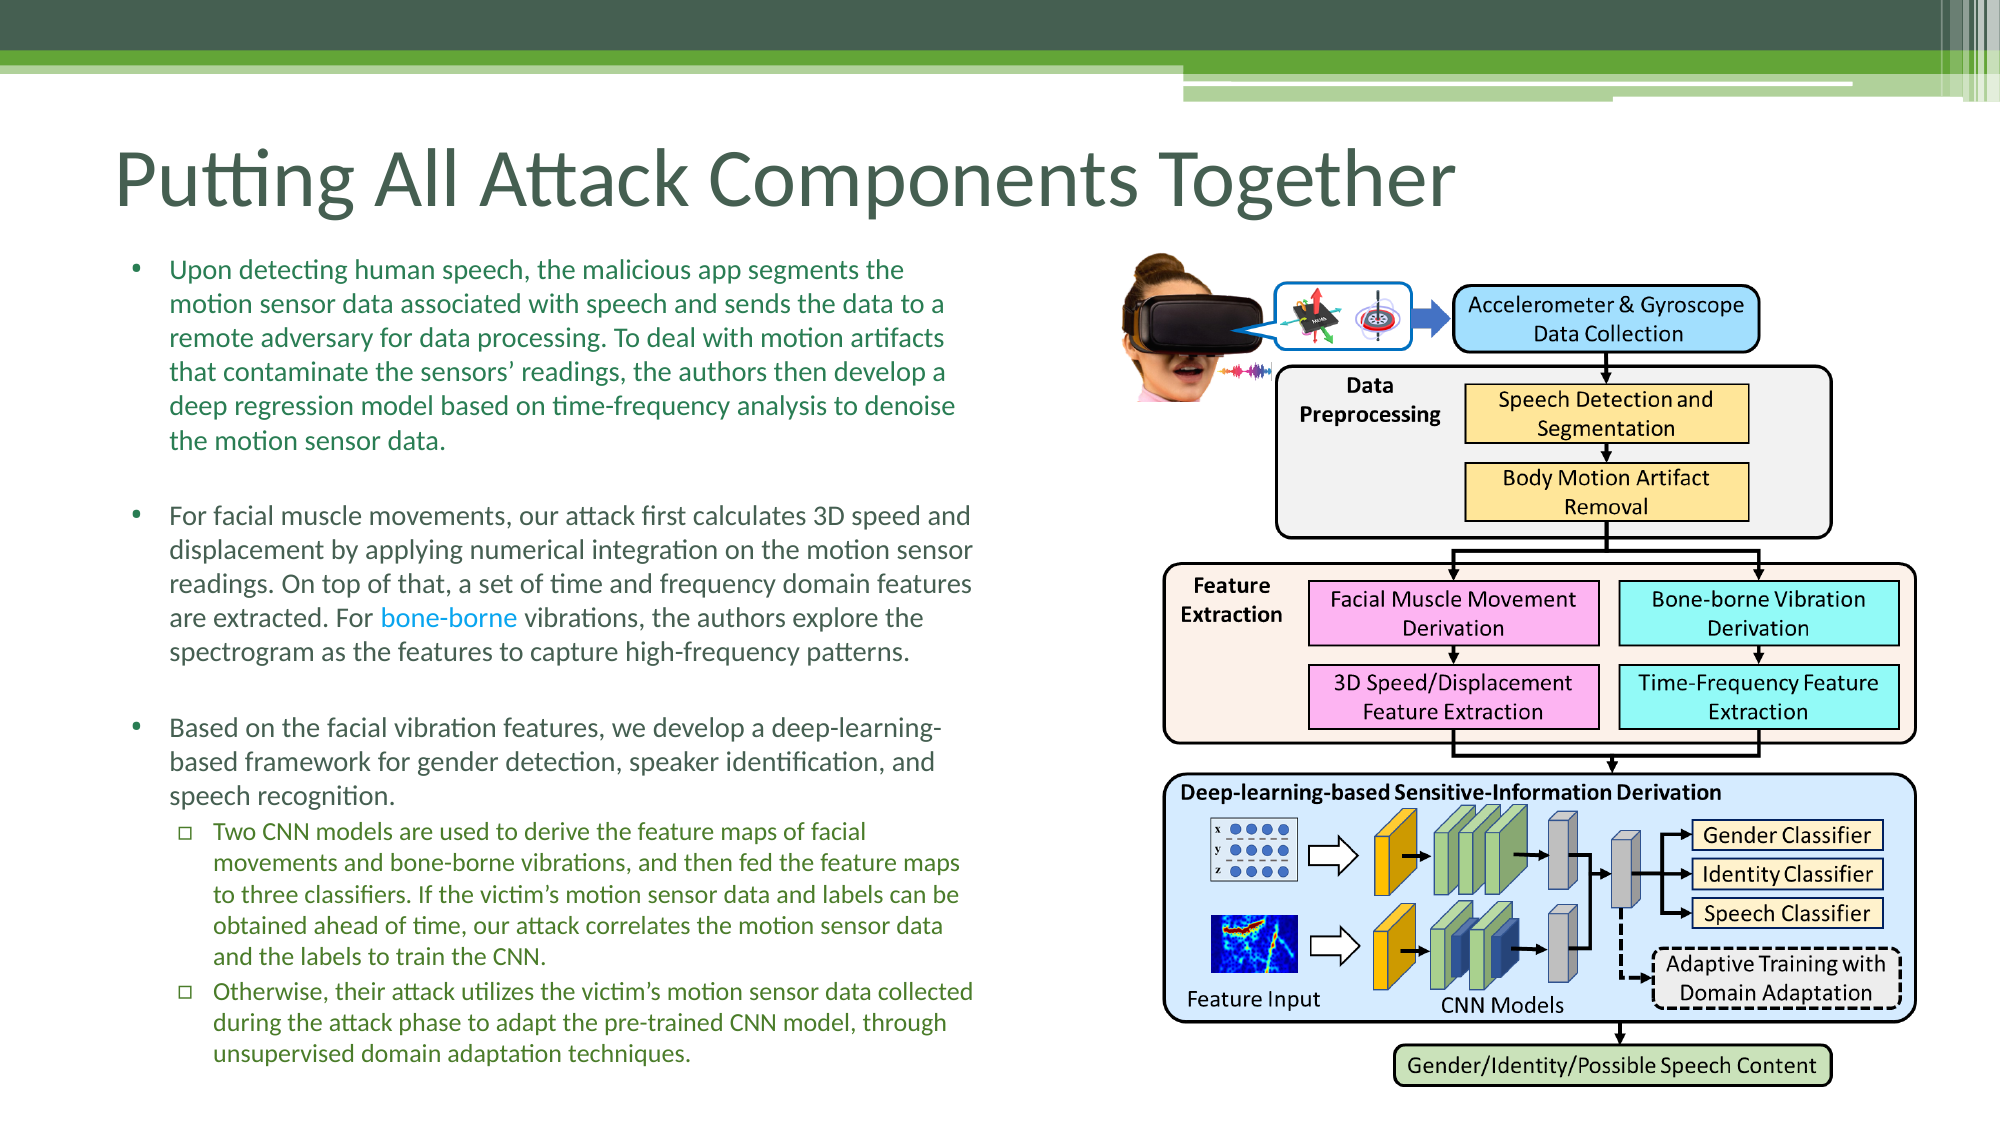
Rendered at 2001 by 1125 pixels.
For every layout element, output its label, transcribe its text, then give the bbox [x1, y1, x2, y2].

picture [1112, 243, 1917, 1094]
title Putting All Attack Components Together [99, 102, 1917, 244]
list Upon detecting human speech, the malicious app segments the motion sensor data associated with speech and sends the data to a remote adversary for data processing. To deal with motion artifacts that contaminate the sensors’ readings, the authors then develop a deep regression model based on time-frequency analysis to denoise the motion sensor data. For facial muscle movements, our attack first calculates 3D speed and displacement by applying numerical integration on the motion sensor readings. On top of that, a set of time and frequency domain features are extracted. For bone-borne vibrations, the authors explore the spectrogram as the features to capture high-frequency patterns. Based on the facial vibration features, we develop a deep-learning-based framework for gender detection, speaker identification, and speech recognition. Two CNN models are used to derive the feature maps of facial movements and bone-borne vibrations, and then fed the feature maps to three classifiers. If the victim’s motion sensor data and labels can be obtained ahead of time, our attack correlates the motion sensor data and the labels to train the CNN. Otherwise, their attack utilizes the victim’s motion sensor data collected during the attack phase to adapt the pre-trained CNN model, through unsupervised domain adaptation techniques. [99, 243, 1000, 1114]
